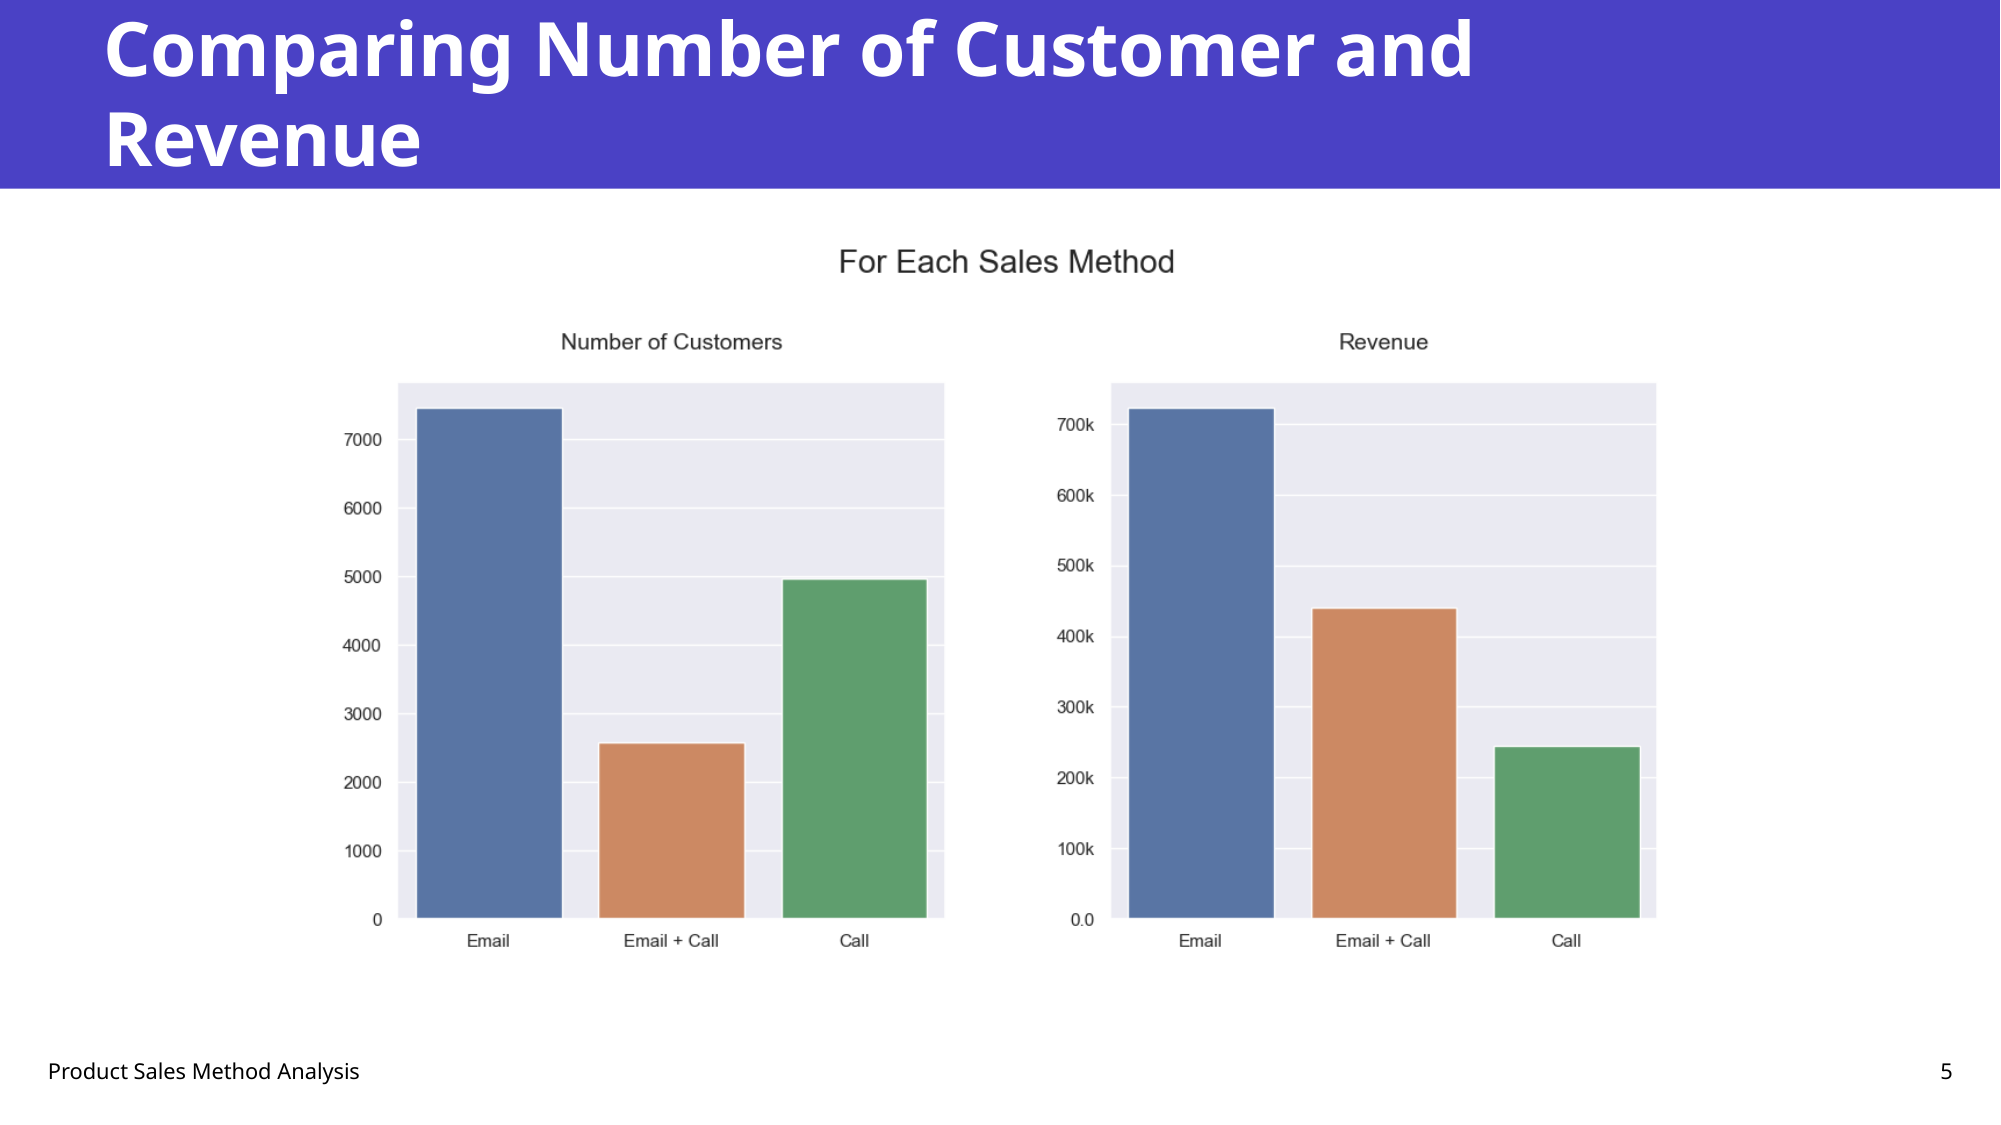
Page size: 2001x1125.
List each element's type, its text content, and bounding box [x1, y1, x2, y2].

slide_number 5 [1864, 1042, 1968, 1103]
title Comparing Number of Customer and Revenue [88, 29, 1789, 154]
picture [330, 238, 1669, 962]
footer Product Sales Method Analysis [33, 1042, 827, 1103]
